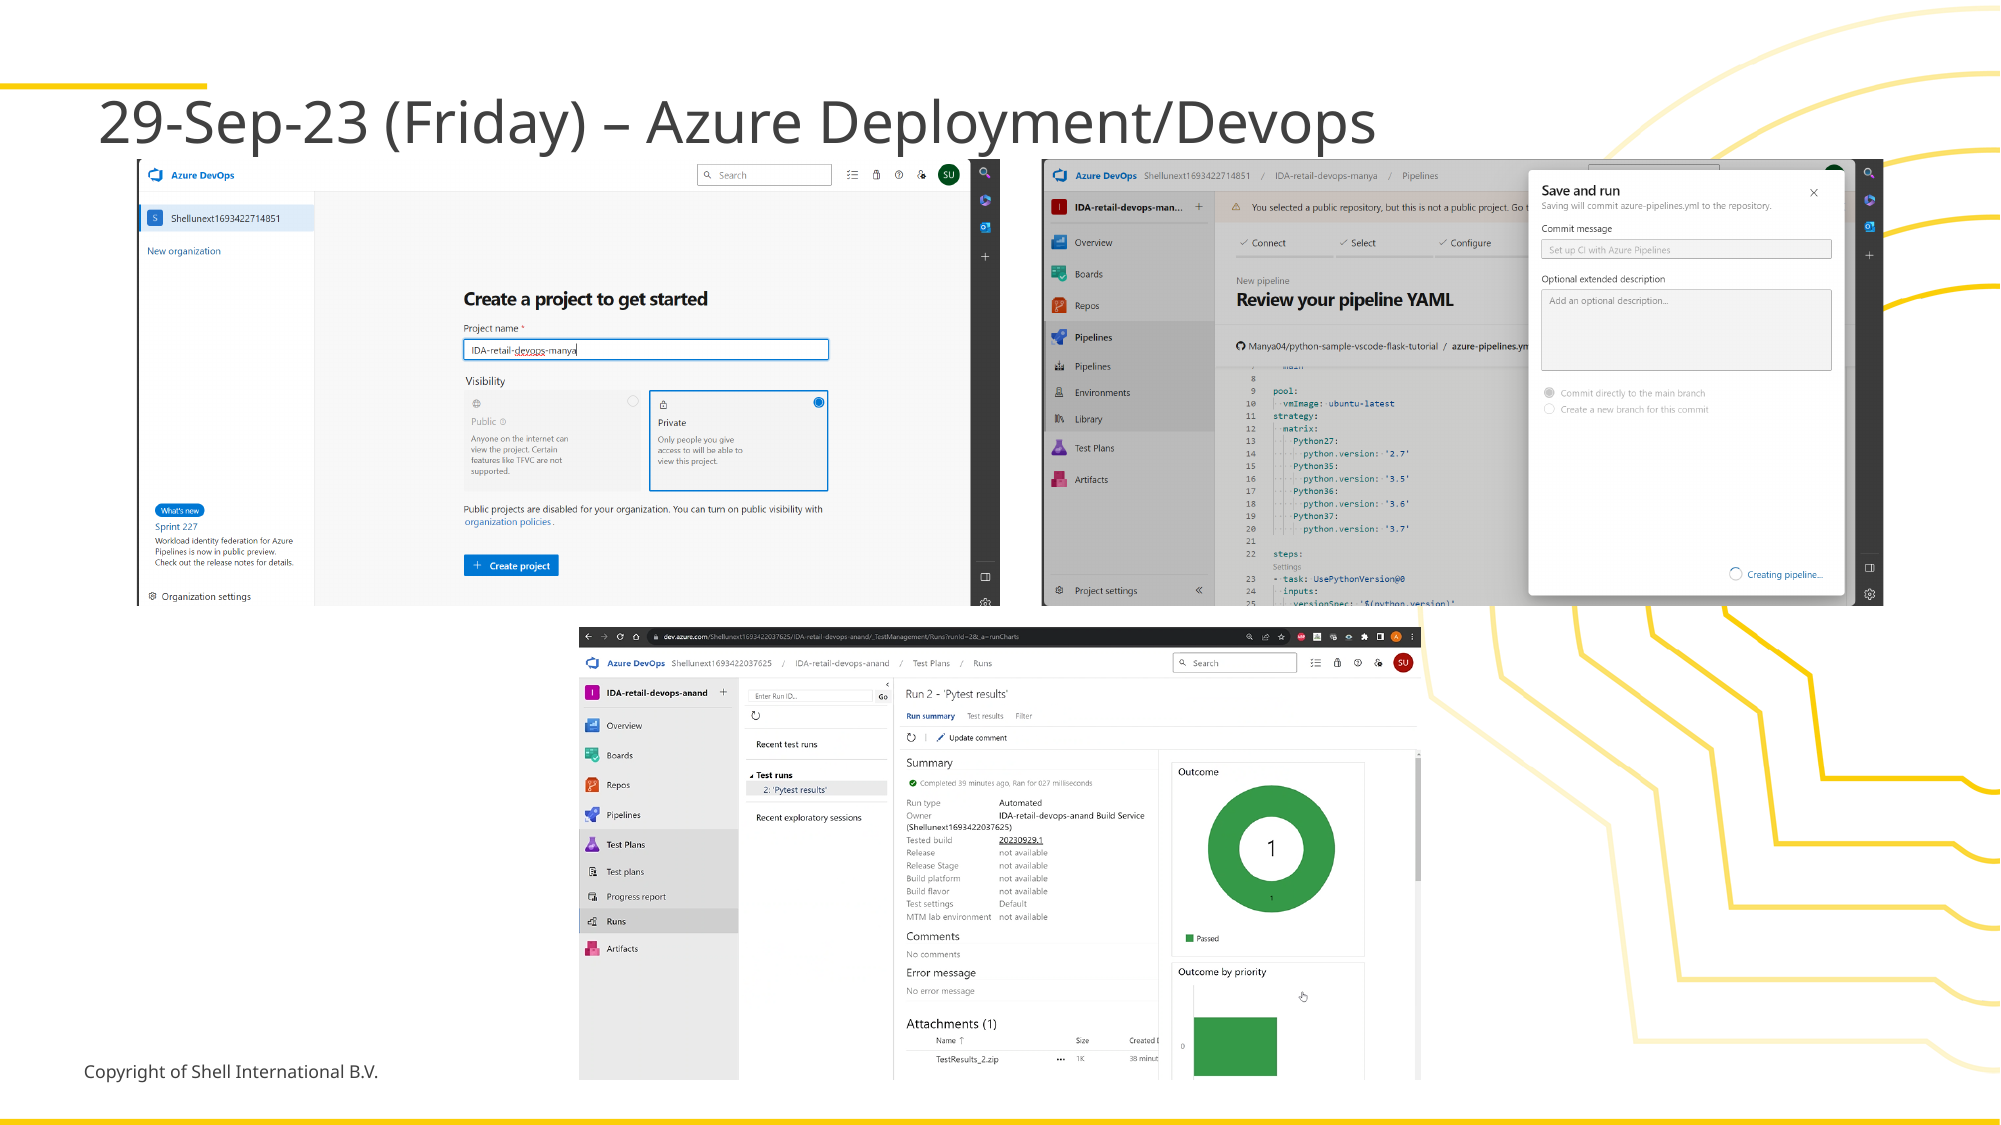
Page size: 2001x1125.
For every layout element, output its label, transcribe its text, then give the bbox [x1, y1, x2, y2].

picture [136, 159, 1001, 606]
title 29-Sep-23 (Friday) – Azure Deployment/Devops [83, 93, 1917, 227]
picture [578, 0, 2000, 1118]
